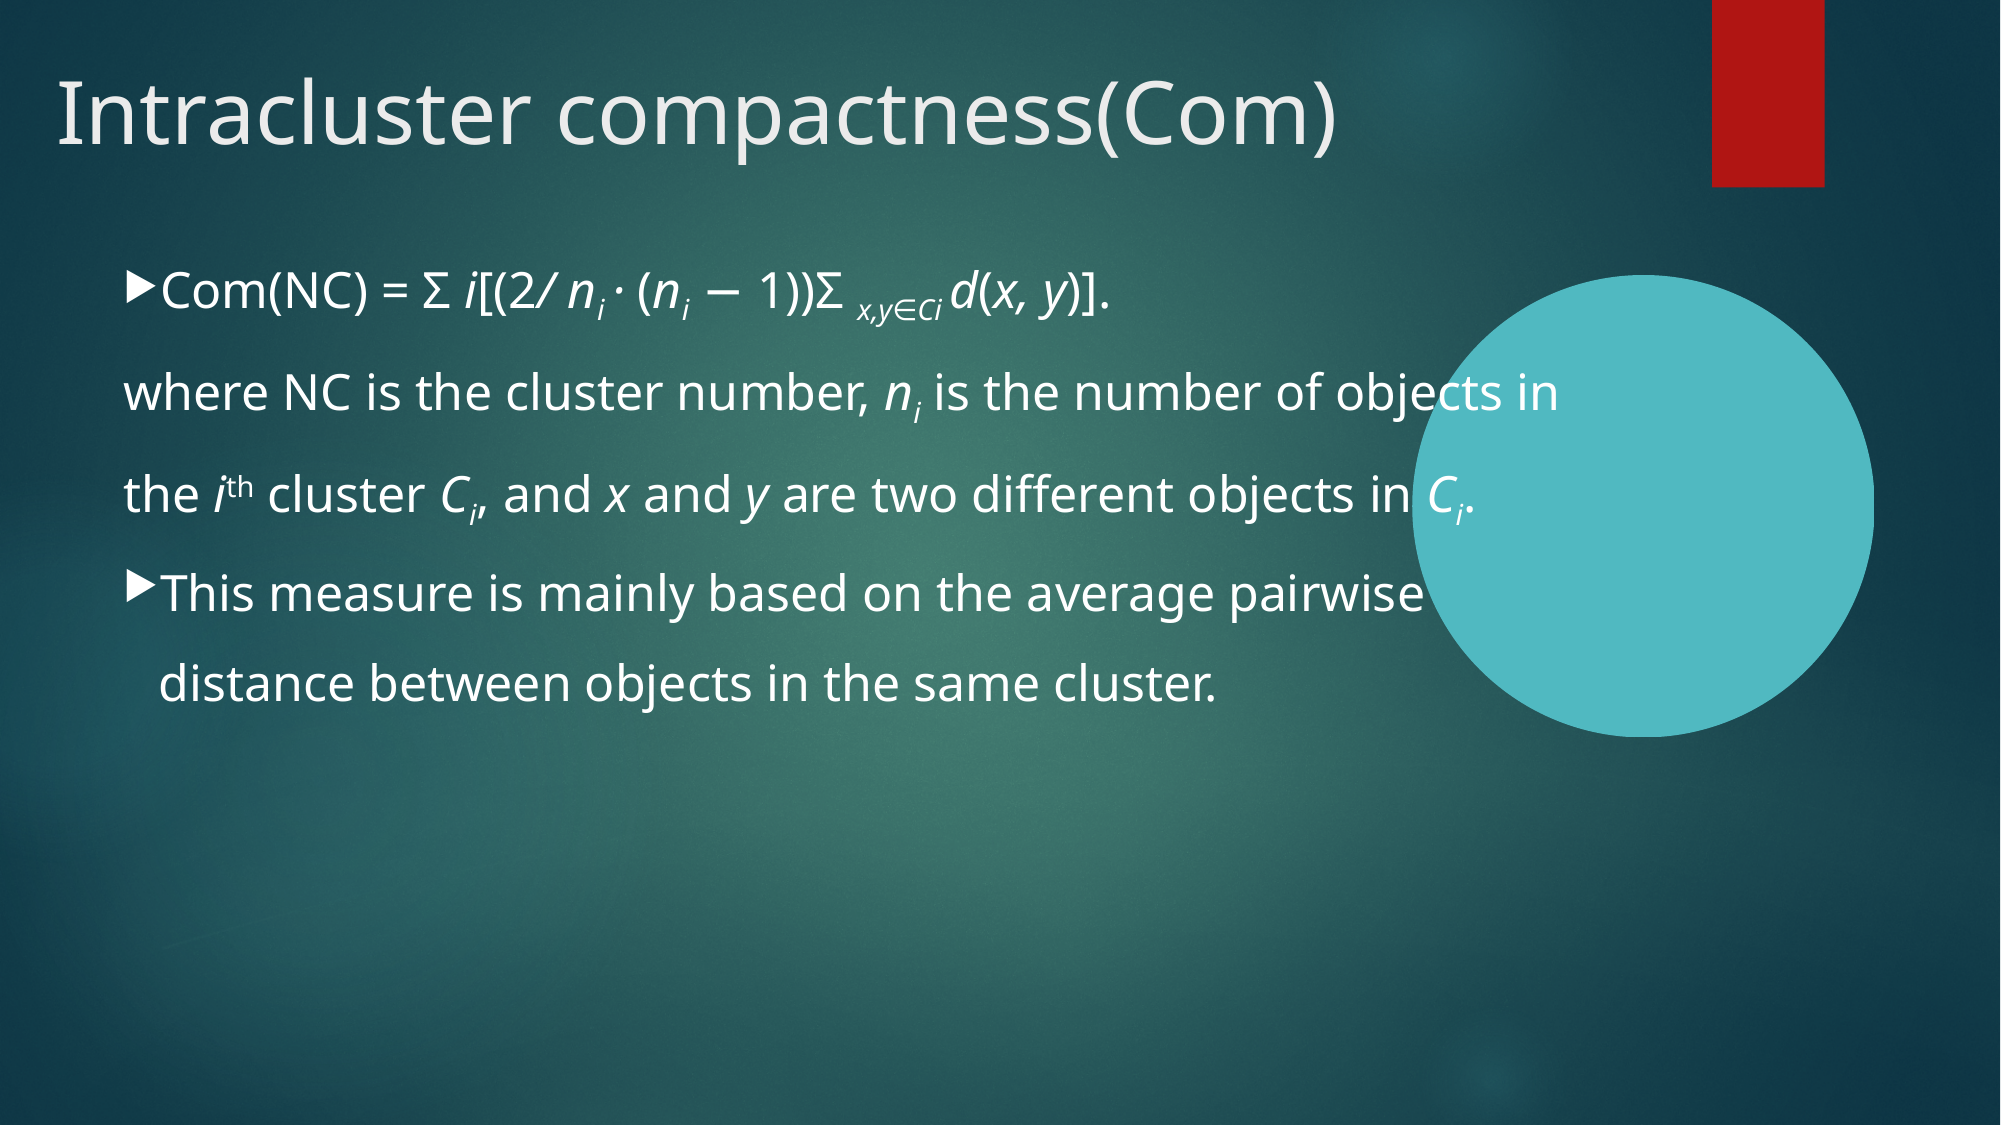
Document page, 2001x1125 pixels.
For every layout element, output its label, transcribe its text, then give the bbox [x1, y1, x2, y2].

text_box Intracluster compactness(Com) [41, 49, 1585, 169]
picture [0, 0, 2001, 1125]
text_box Com(NC) = Σ i[(2/ ni · (ni − 1))Σ x,y∈Ci d(x, y)]. where NC is the cluster number, ni is the number of objects in the ith cluster Ci, and x and y are two different objects in Ci. This measure is mainly based on the average pairwise distance between objects in the same cluster. [108, 216, 1649, 1025]
